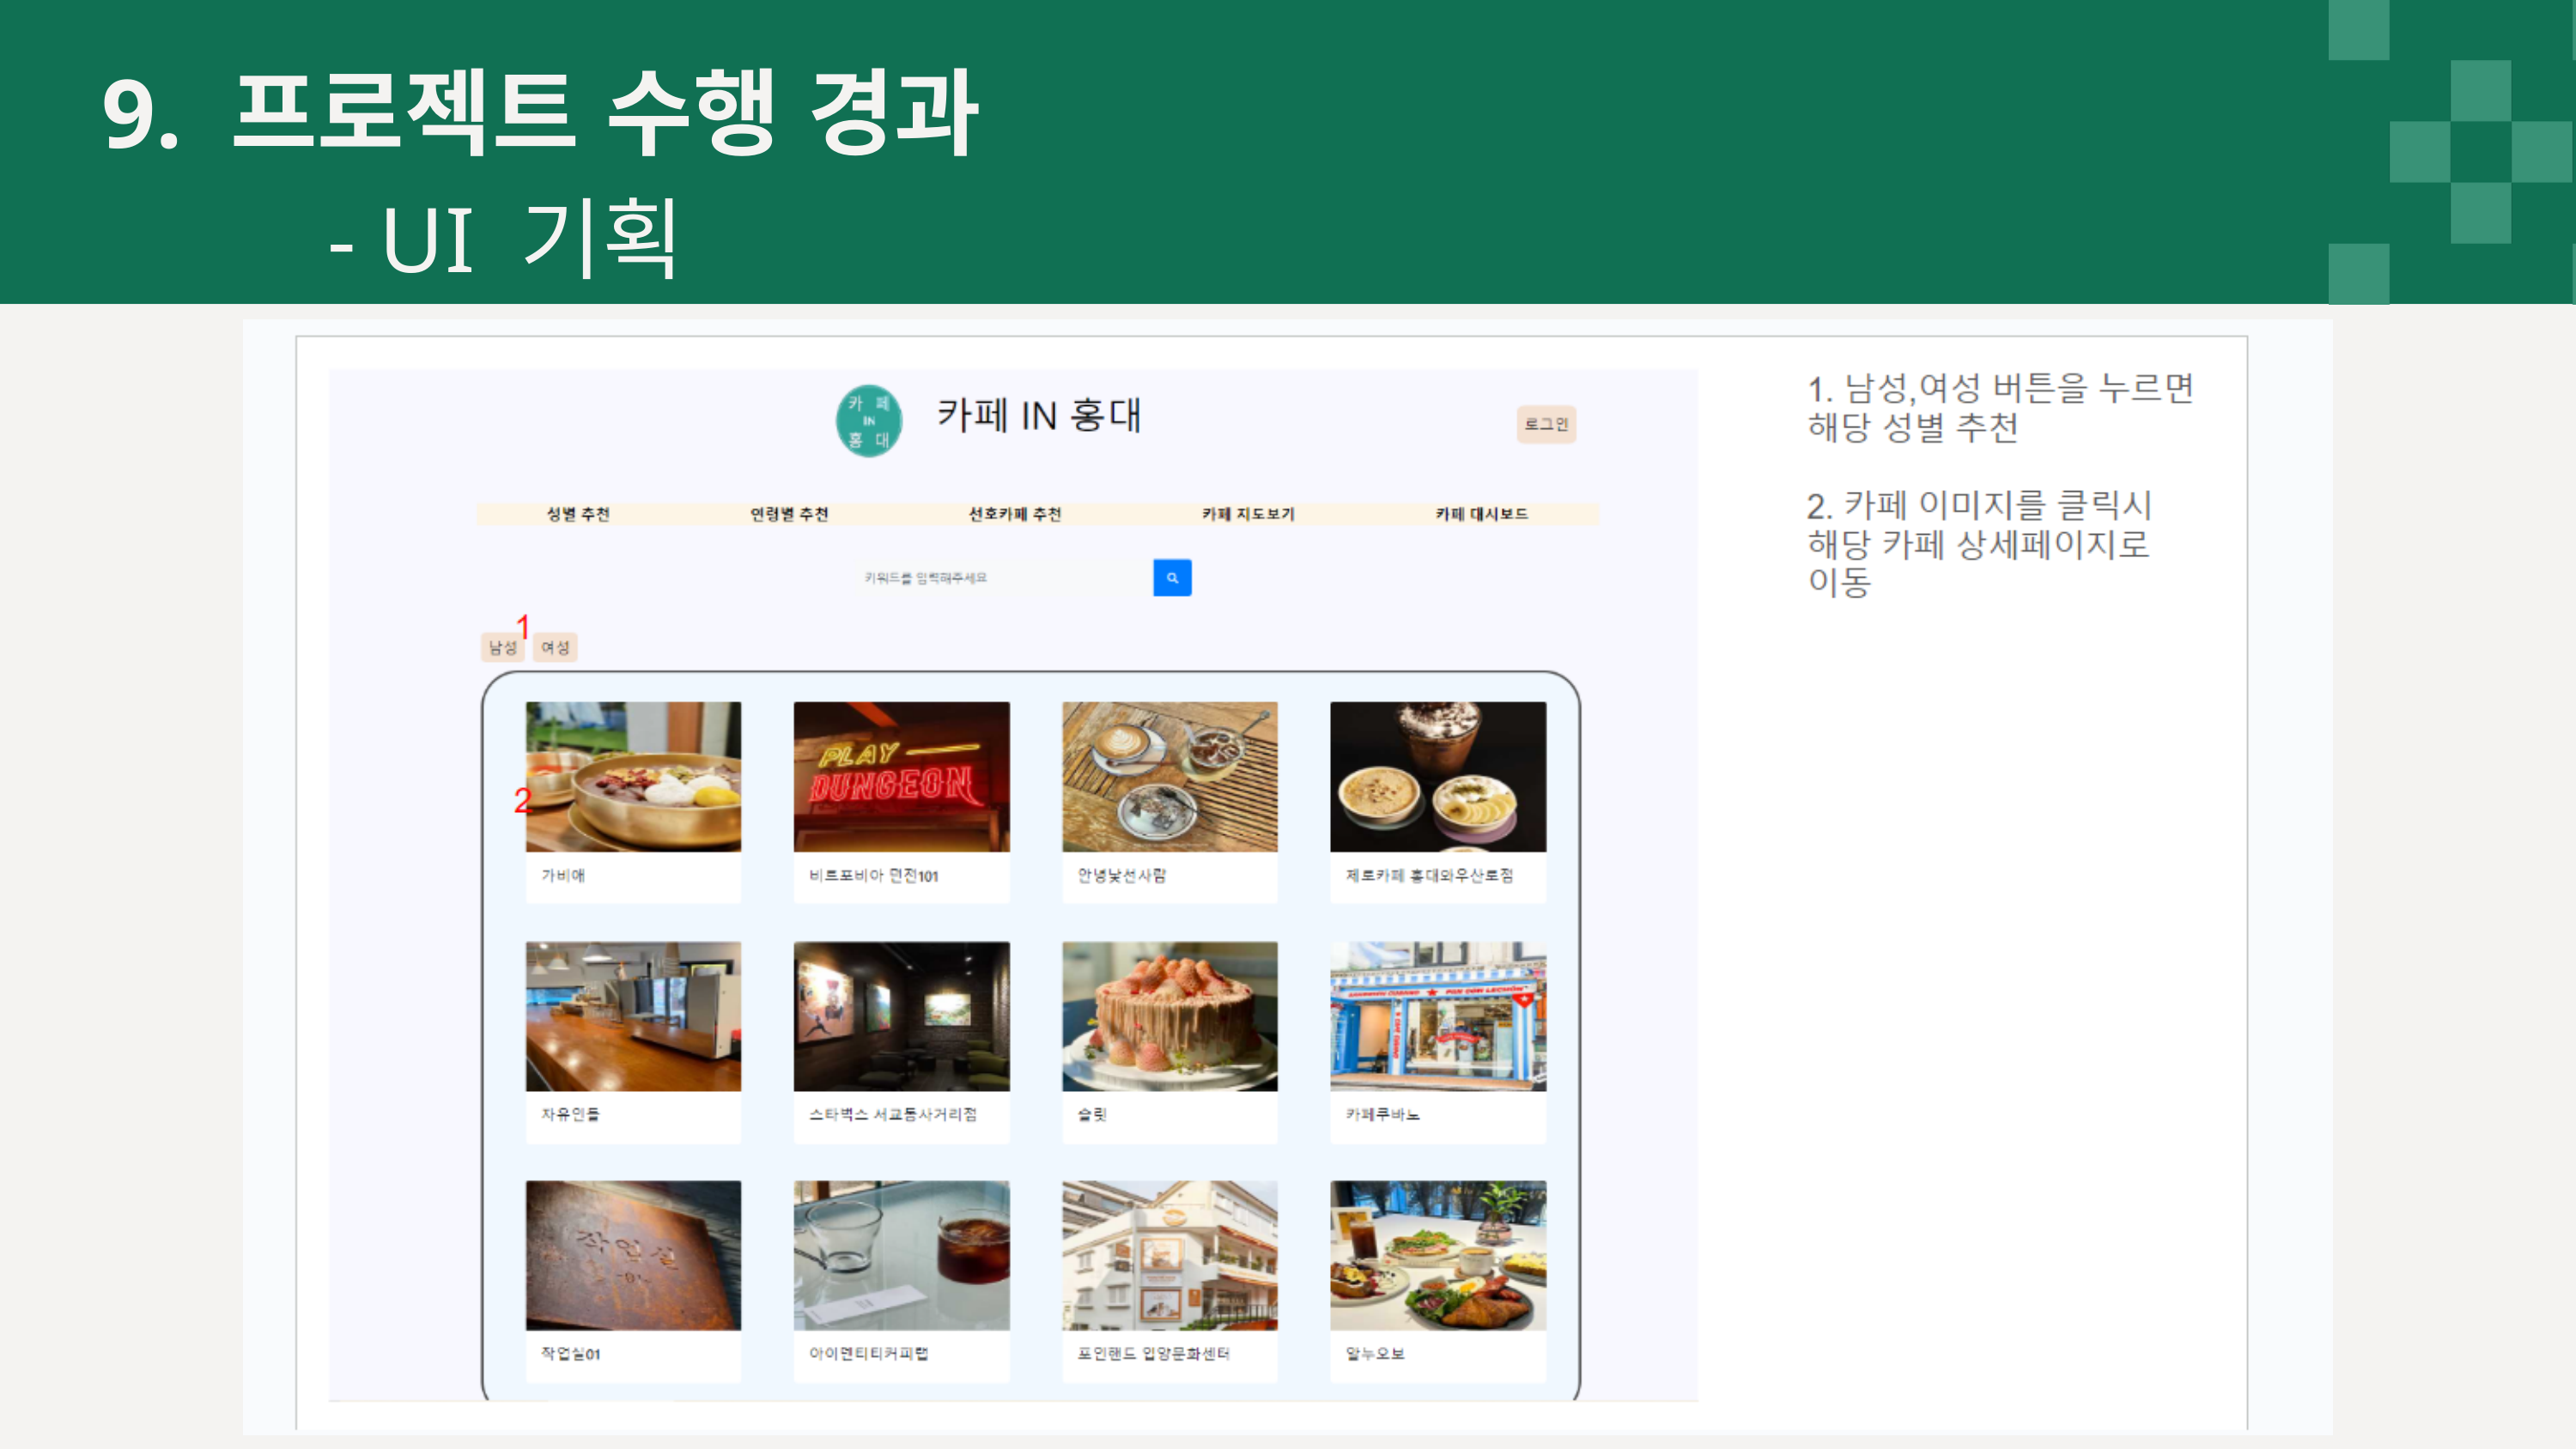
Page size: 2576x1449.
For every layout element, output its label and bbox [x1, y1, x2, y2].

picture [242, 318, 2333, 1435]
picture [0, 0, 2576, 305]
